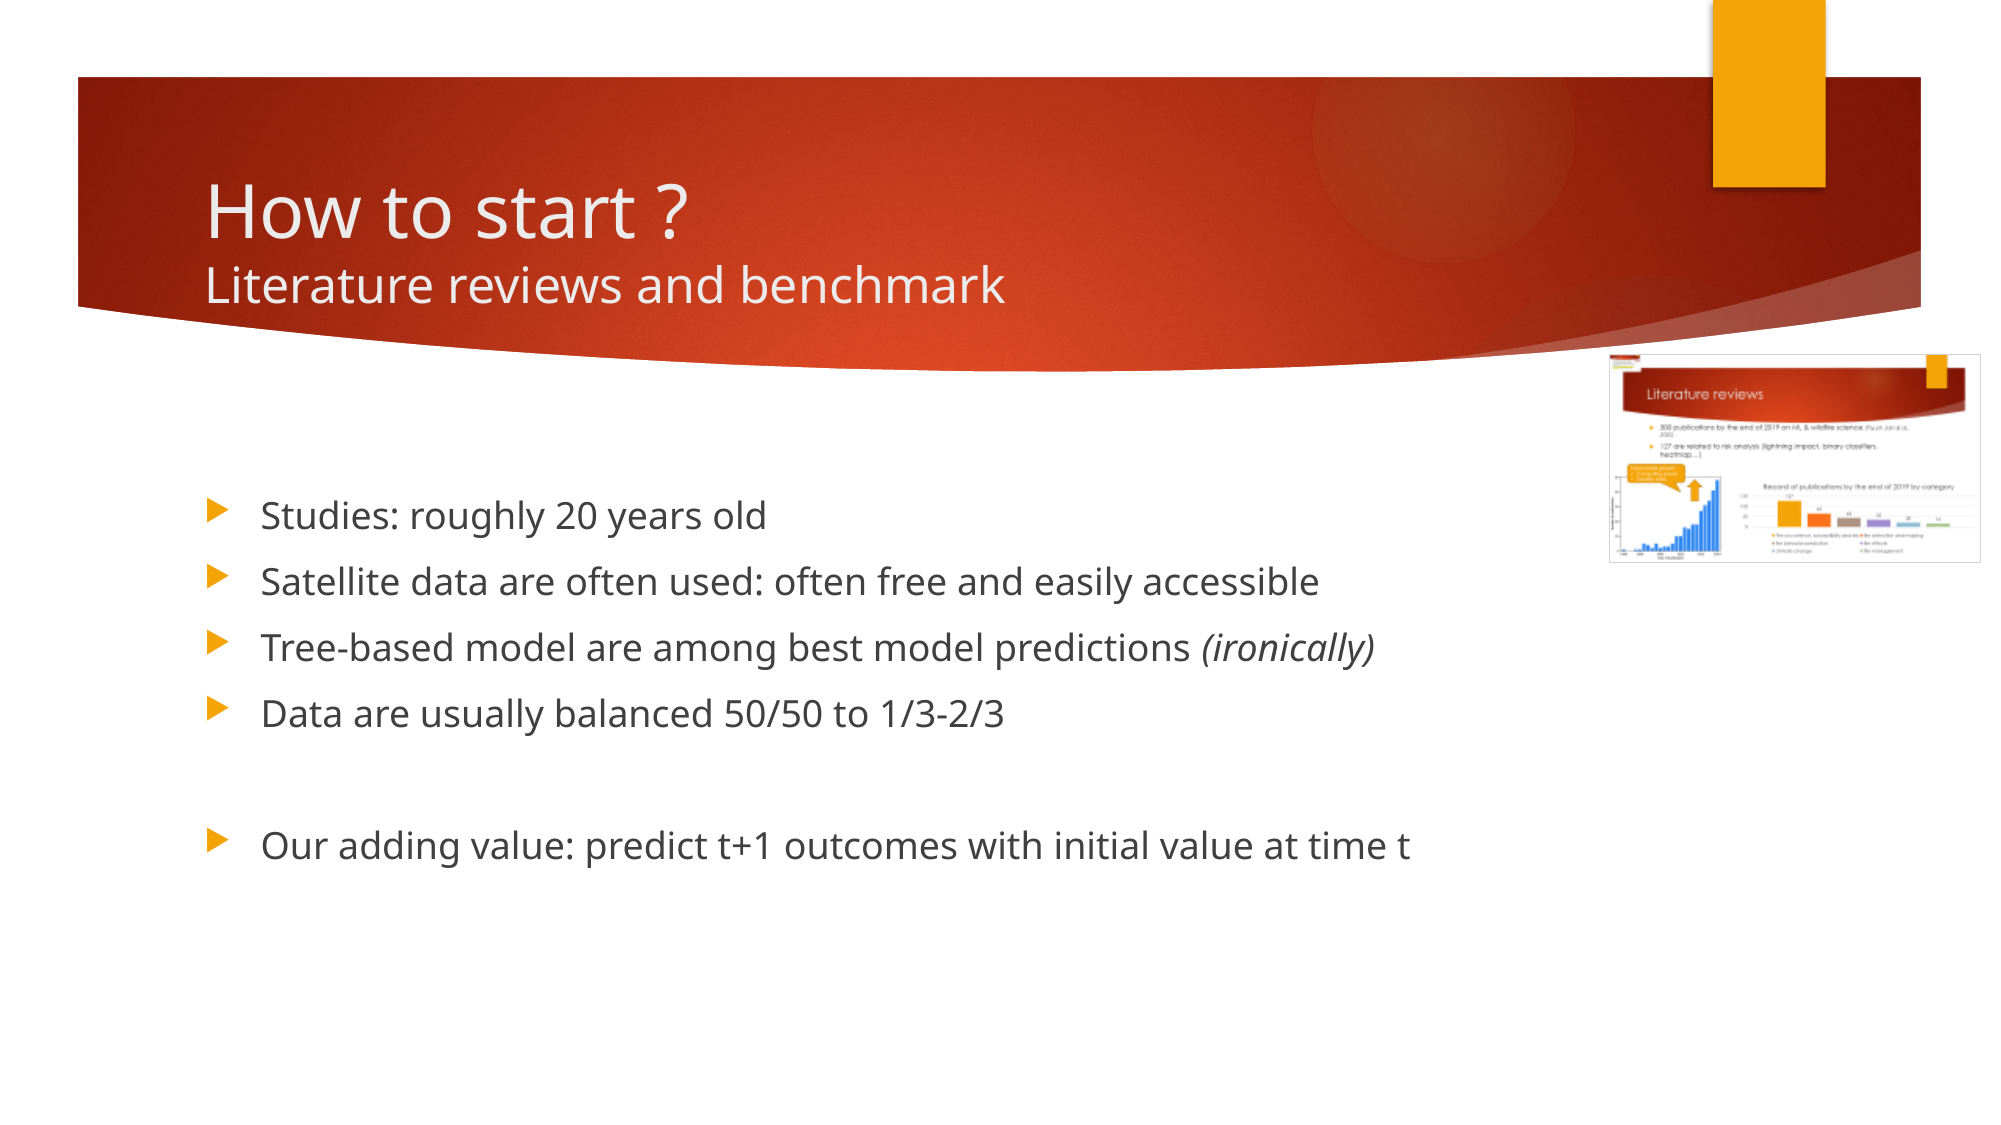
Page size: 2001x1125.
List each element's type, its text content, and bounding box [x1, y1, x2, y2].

picture [1610, 355, 1980, 562]
text_box Studies: roughly 20 years old Satellite data are often used: often free and easily accessible Tree-based model are among best model predictions (ironically) Data are usually balanced 50/50 to 1/3-2/3 Our adding value: predict t+1 outcomes with initial value at time t [189, 484, 1627, 1121]
title How to start ? Literature reviews and benchmark [189, 155, 1627, 323]
